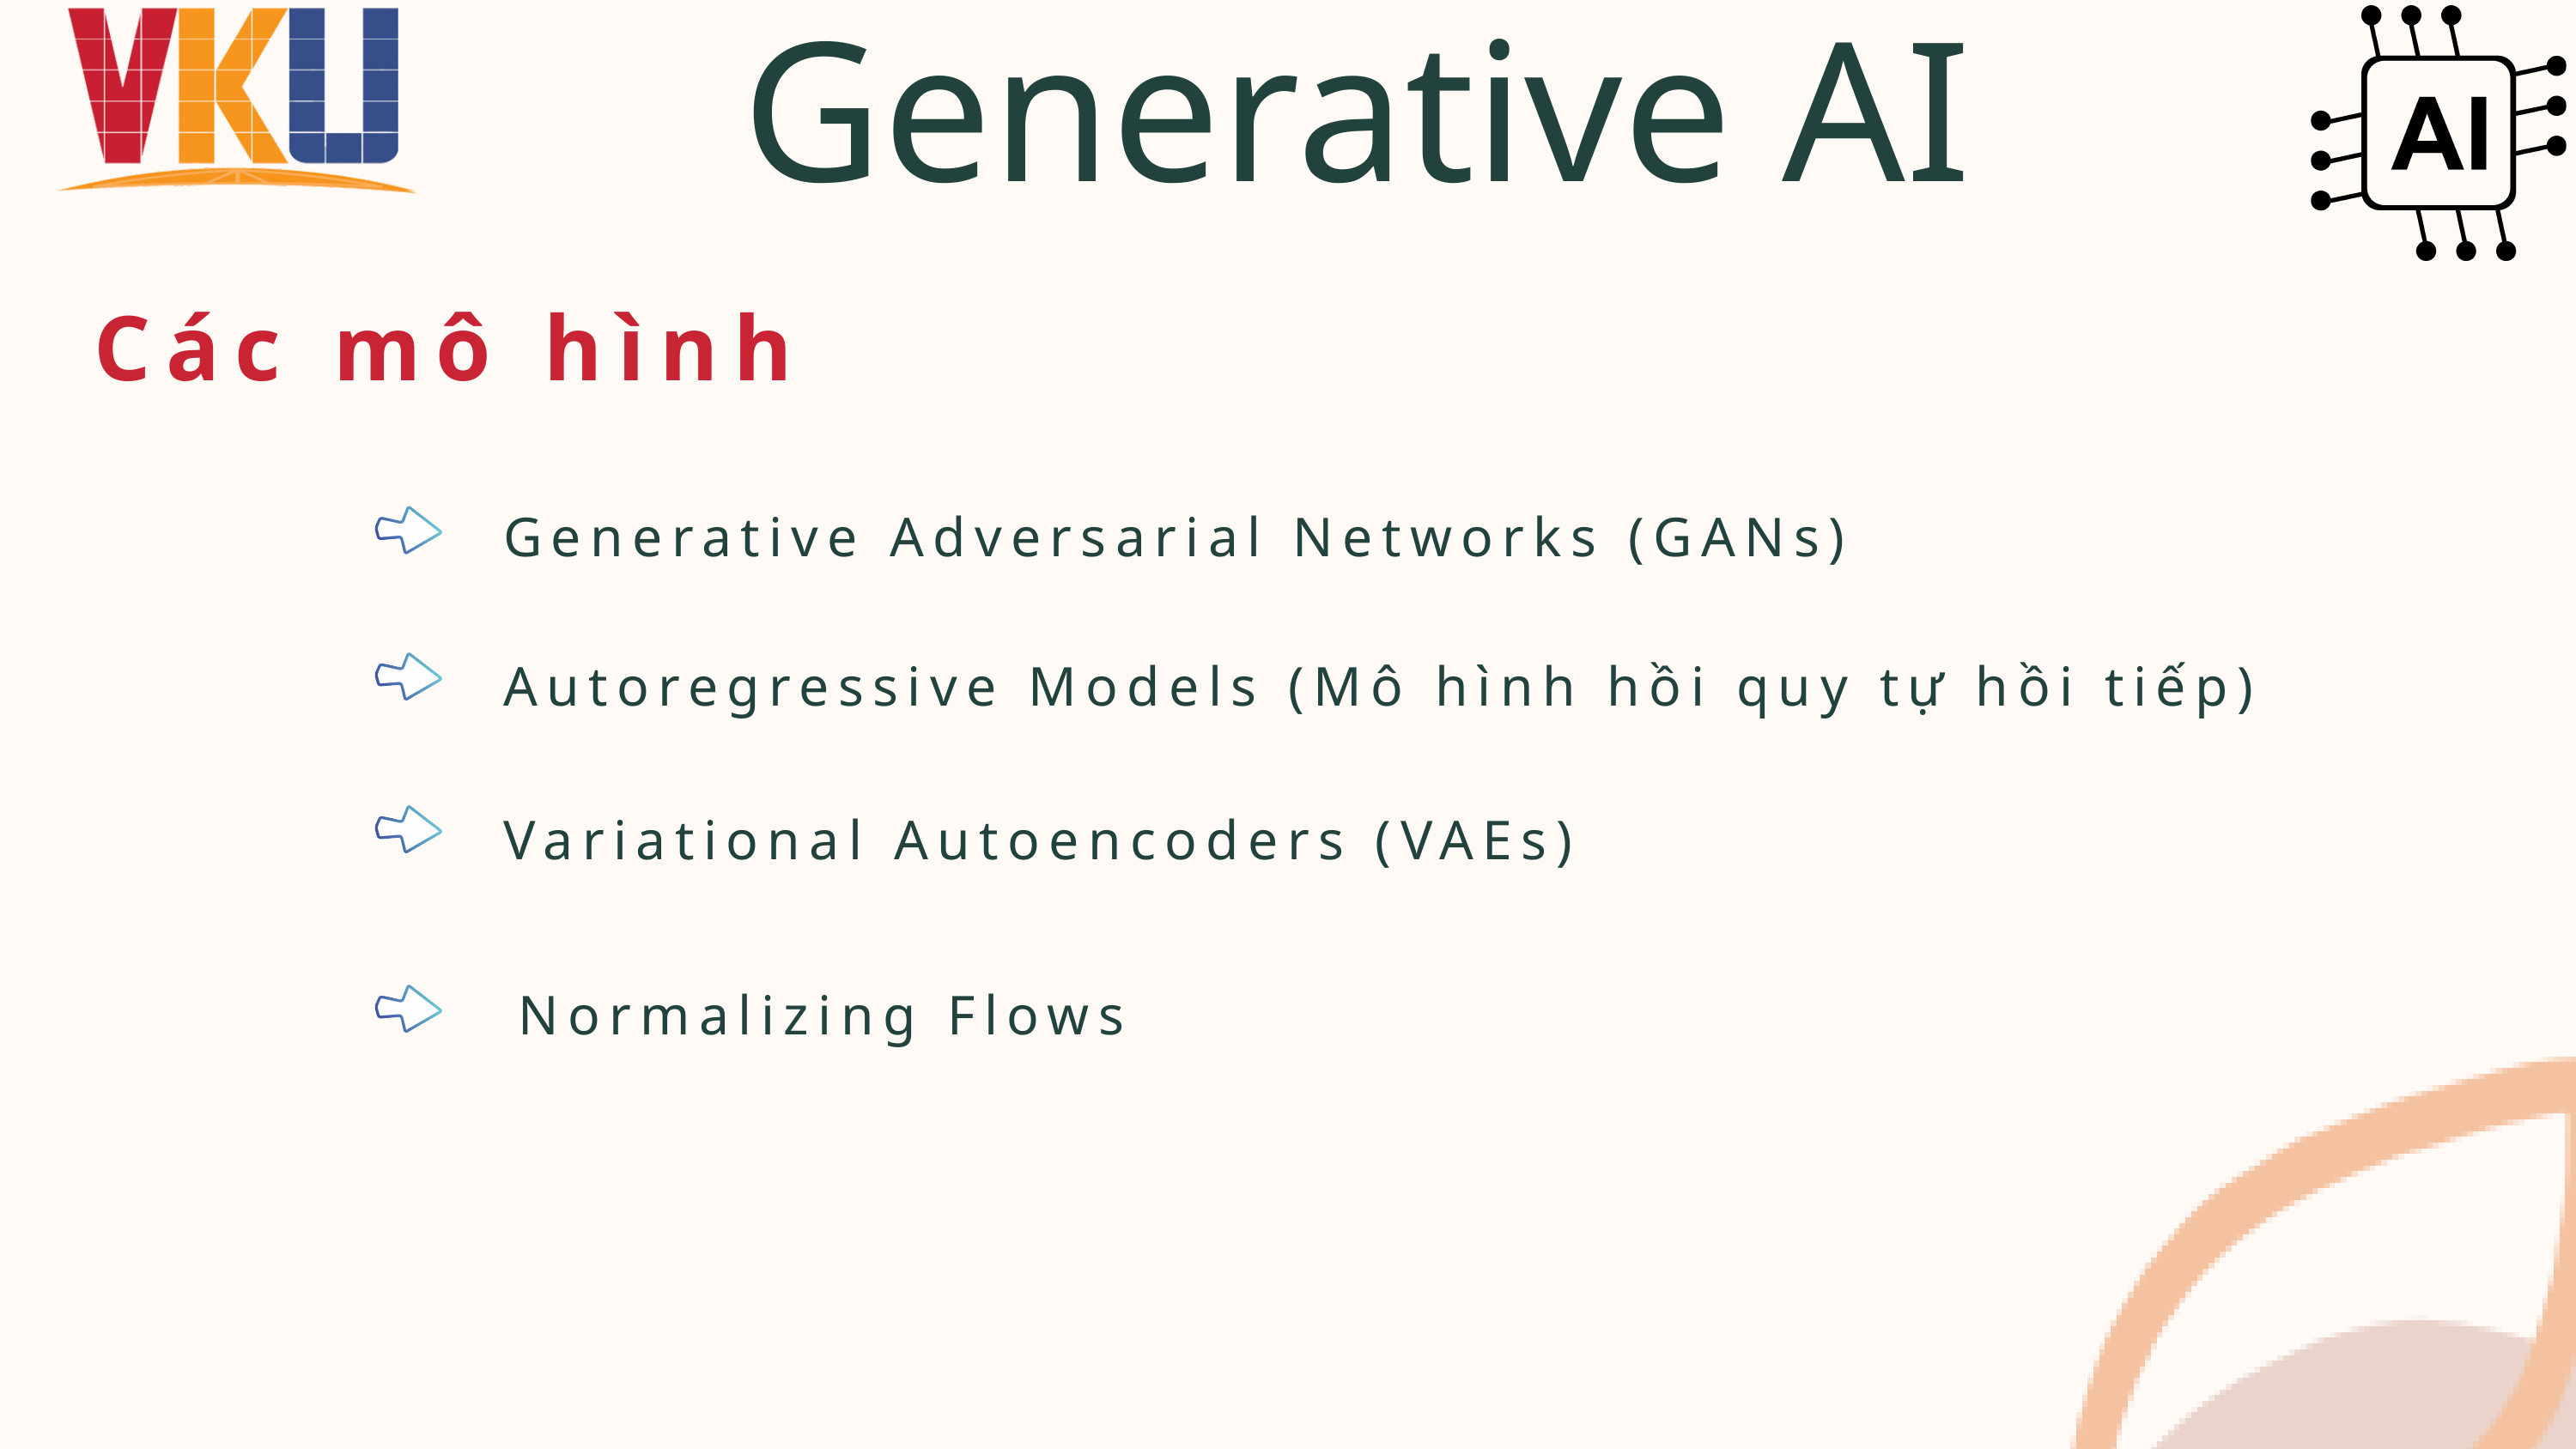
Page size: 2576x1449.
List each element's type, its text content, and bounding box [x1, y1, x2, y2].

text_box Variational Autoencoders (VAEs) [480, 808, 2552, 954]
text_box [2065, 1057, 2576, 1449]
picture [368, 746, 550, 925]
text_box Generative AI [352, 58, 2311, 221]
text_box Normalizing Flows [495, 954, 2567, 1137]
picture [368, 446, 550, 772]
text_box Autoregressive Models (Mô hình hồi quy tự hồi tiếp) [484, 626, 2552, 808]
text_box Generative Adversarial Networks (GANs) [490, 476, 2552, 626]
text_box [46, 0, 416, 197]
text_box [2311, 5, 2567, 261]
picture [368, 925, 528, 1104]
text_box Các mô hình [94, 246, 1607, 398]
